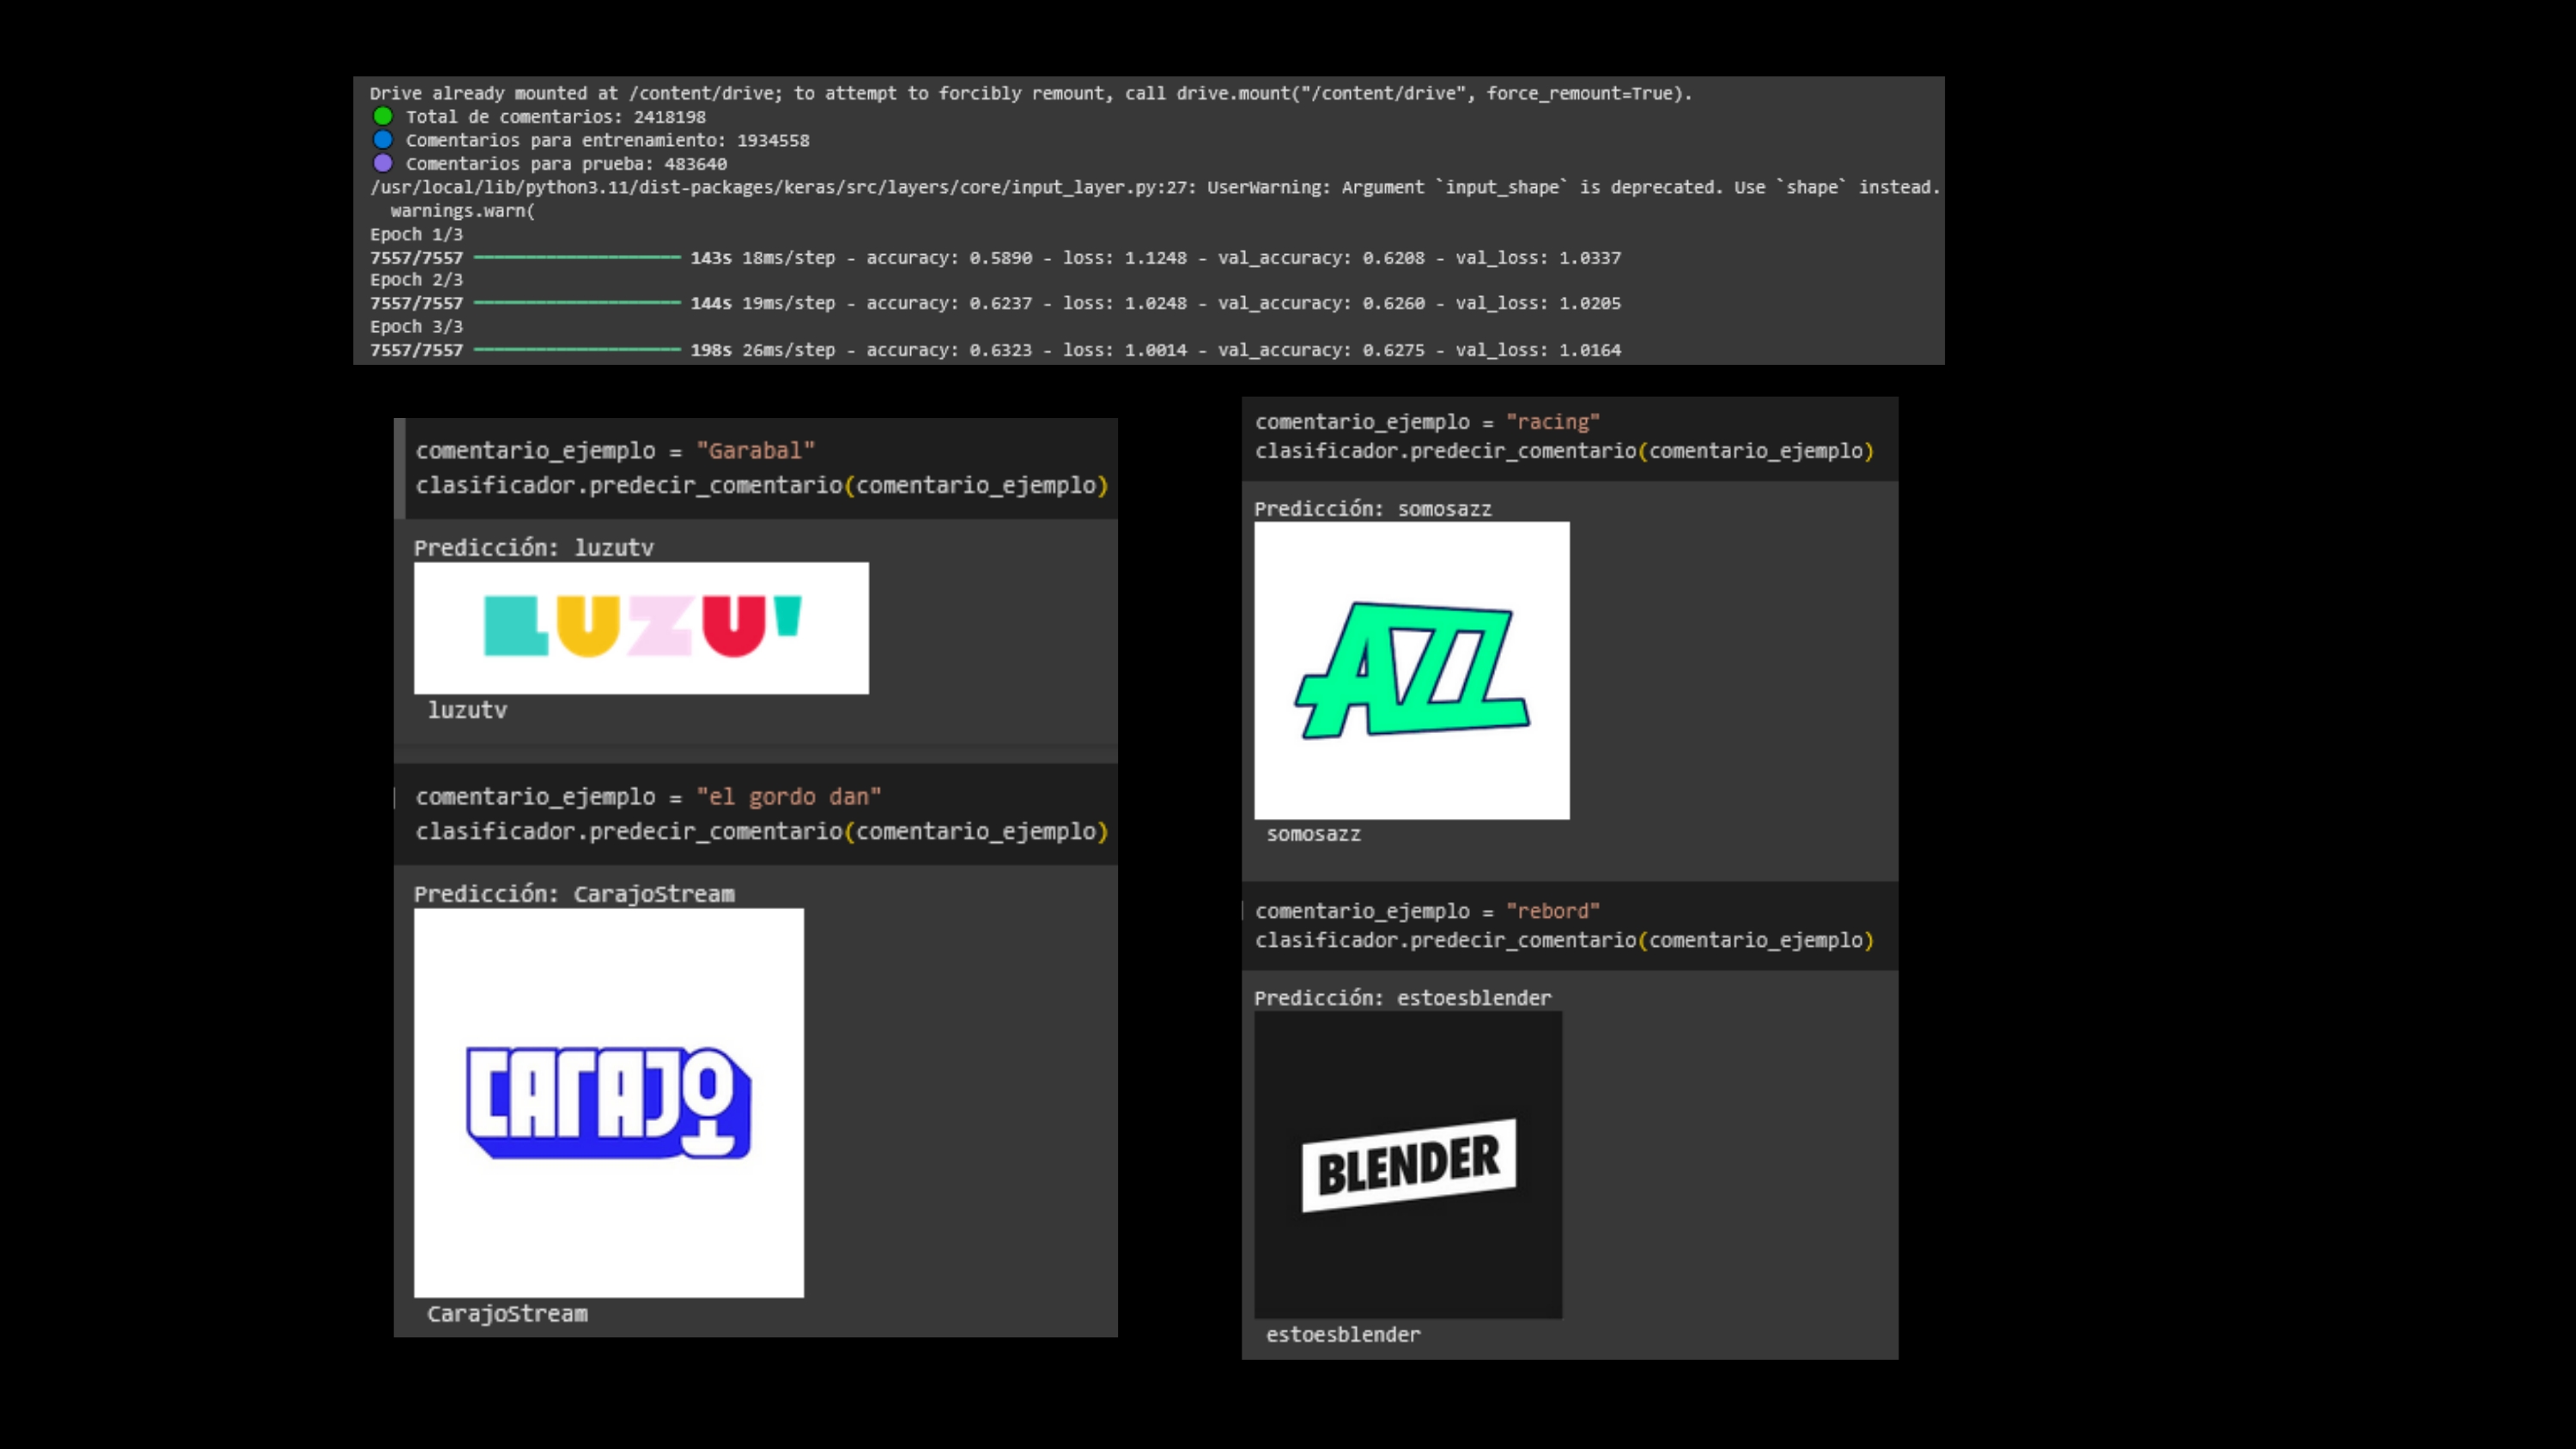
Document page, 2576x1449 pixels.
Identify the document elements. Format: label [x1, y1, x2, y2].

text_box [1242, 397, 1899, 1360]
text_box [393, 418, 1119, 1337]
text_box [353, 76, 1946, 365]
